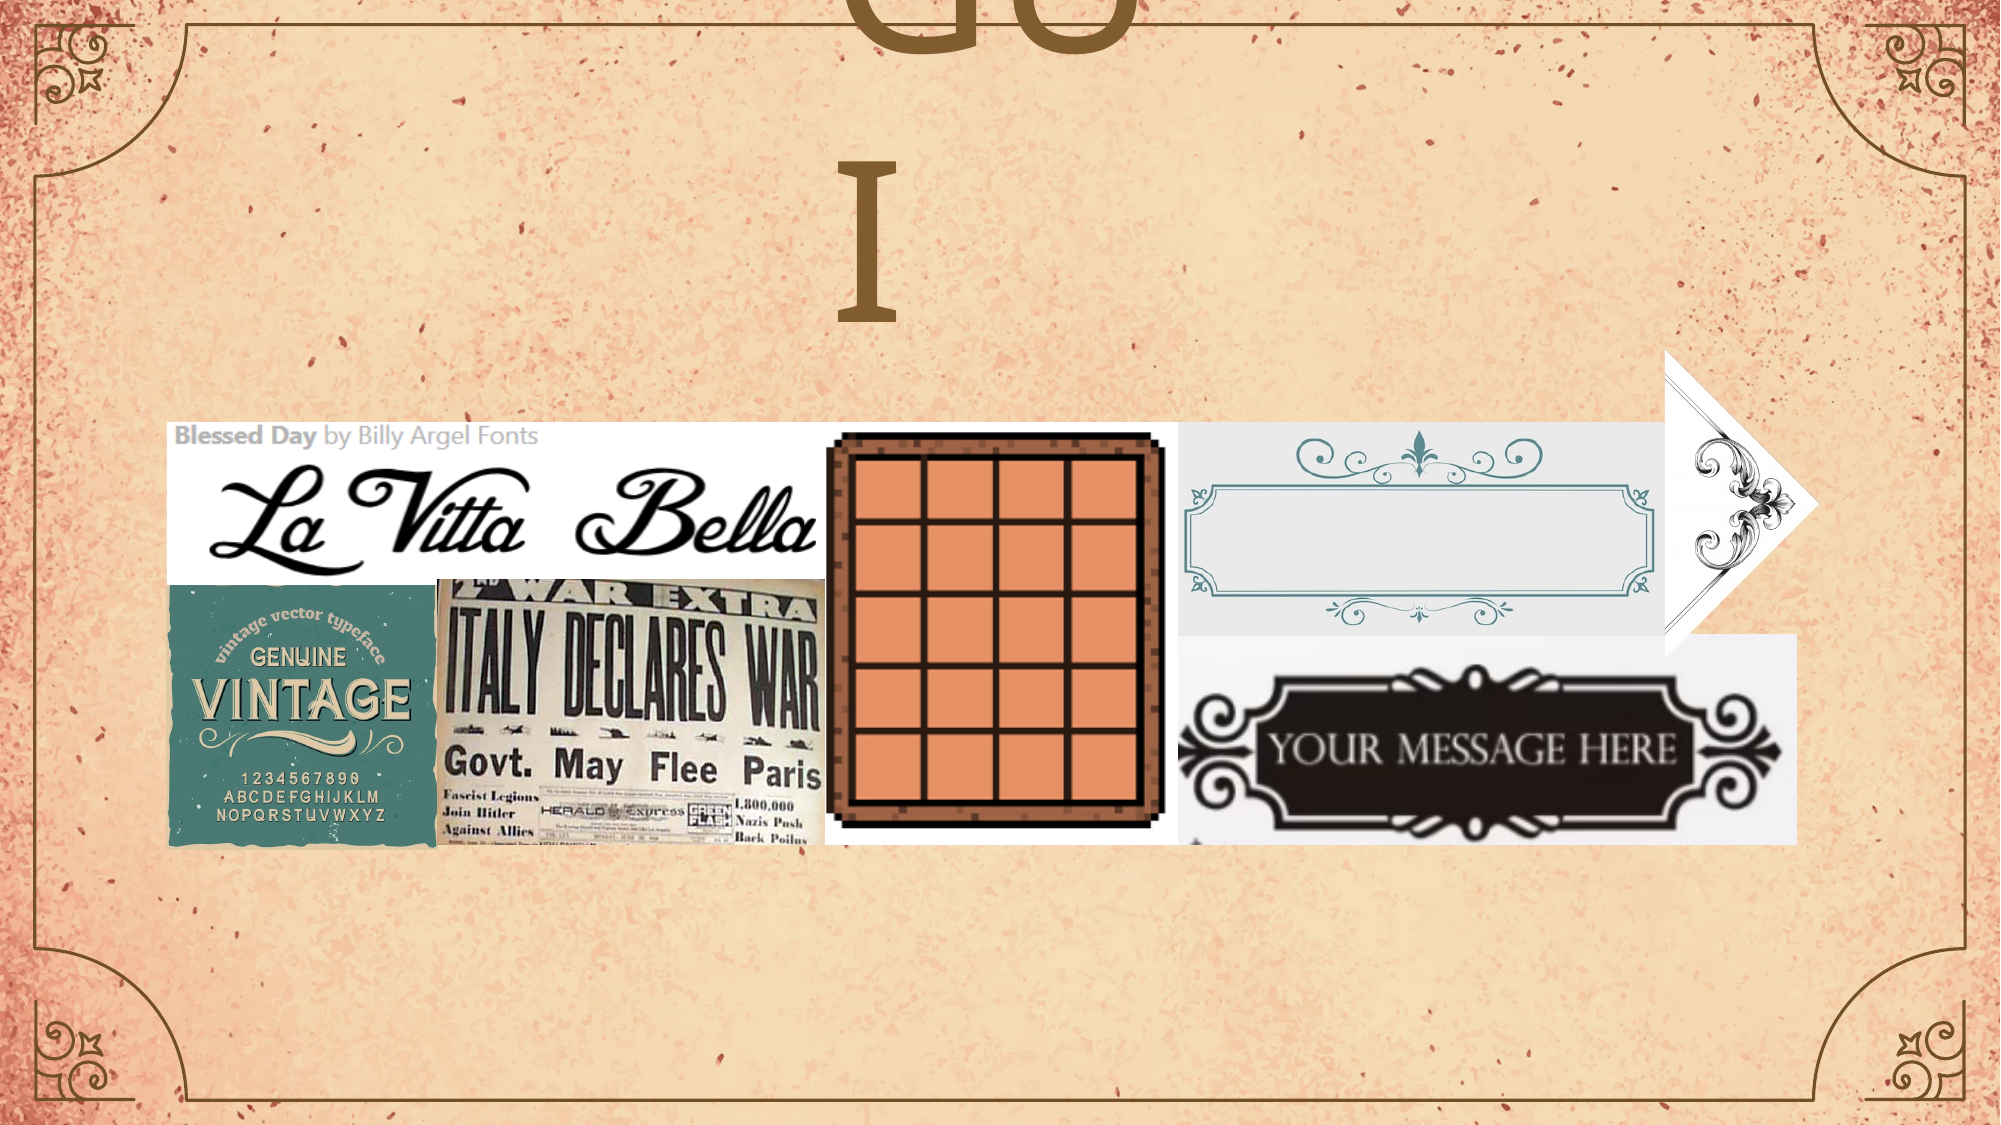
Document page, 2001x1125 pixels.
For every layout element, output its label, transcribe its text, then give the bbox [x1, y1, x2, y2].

picture [0, 0, 2000, 1125]
title GUI [814, 39, 1198, 155]
